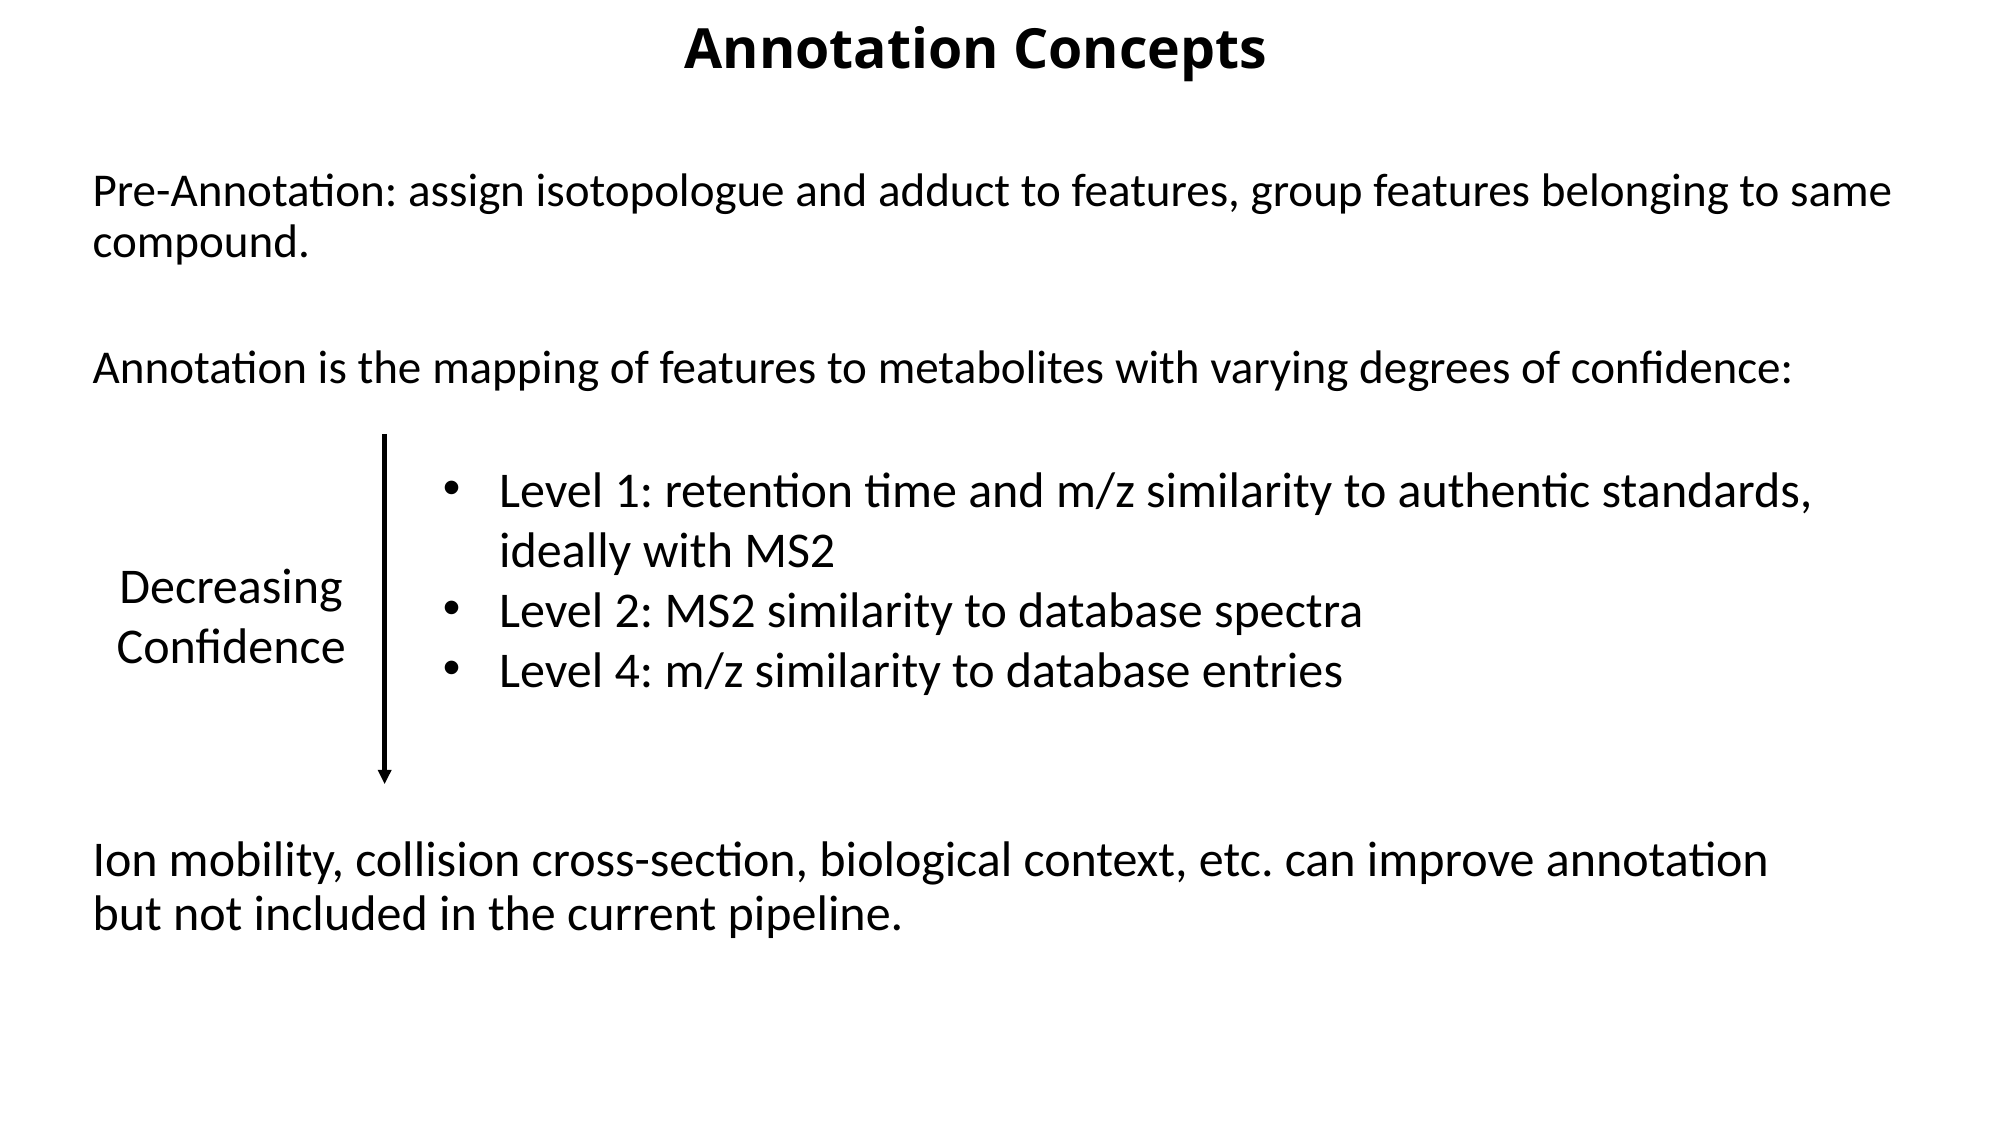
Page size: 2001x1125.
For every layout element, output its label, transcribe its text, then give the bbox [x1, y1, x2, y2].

text_box Ion mobility, collision cross-section, biological context, etc. can improve annotation but not included in the current pipeline. [77, 826, 1832, 987]
text_box Annotation Concepts [77, 0, 1875, 126]
text_box Decreasing Confidence [88, 546, 374, 682]
text_box Pre-Annotation: assign isotopologue and adduct to features, group features belonging to same compound. Annotation is the mapping of features to metabolites with varying degrees of confidence: [77, 158, 1937, 402]
text_box Level 1: retention time and m/z similarity to authentic standards, ideally with MS2 Level 2: MS2 similarity to database spectra Level 4: m/z similarity to database entries [428, 449, 1921, 765]
